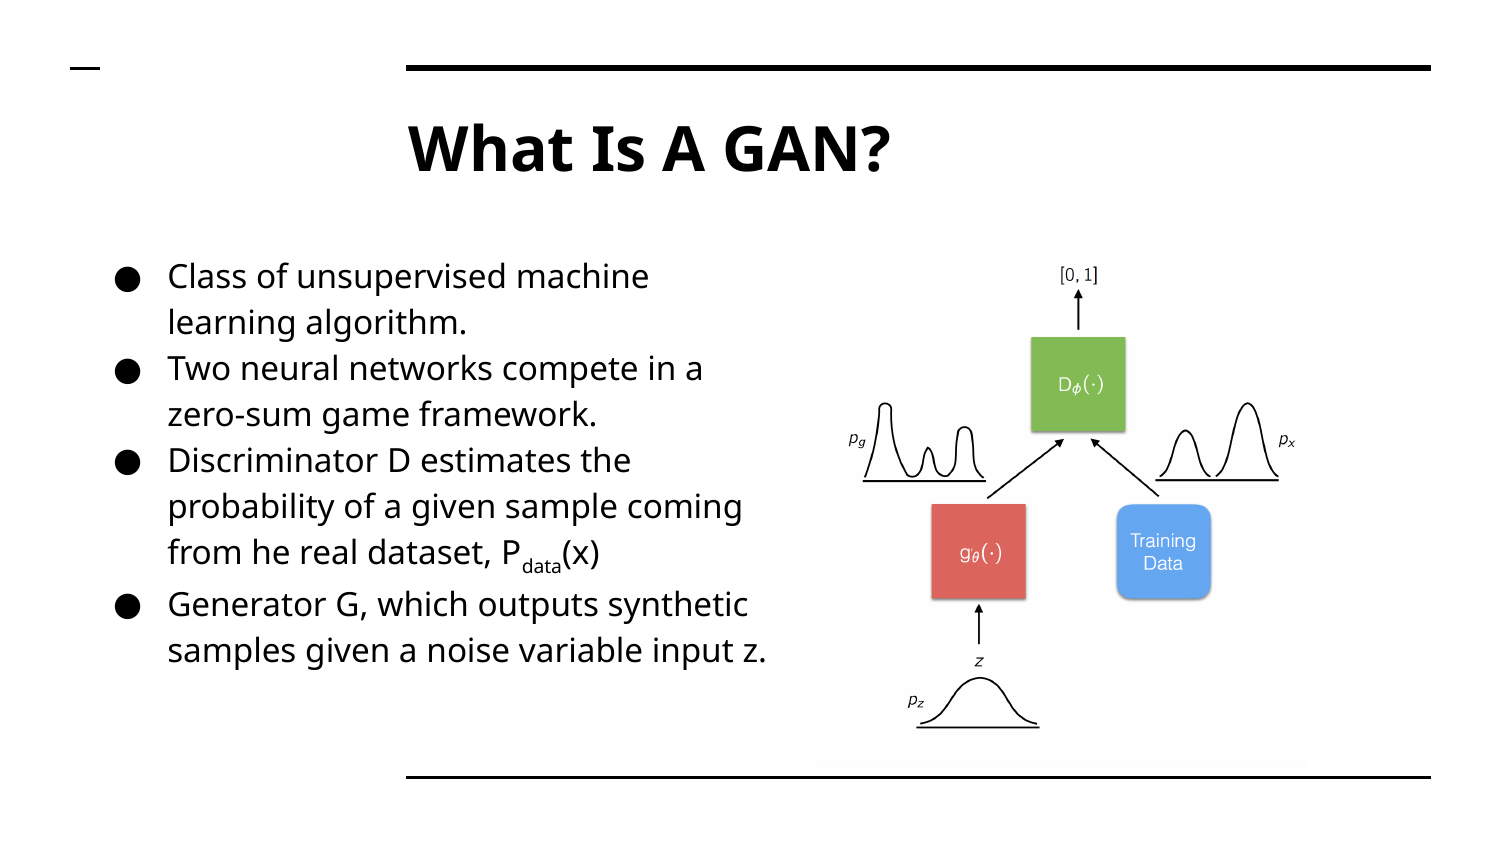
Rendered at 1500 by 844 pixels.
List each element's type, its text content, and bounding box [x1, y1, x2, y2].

picture [815, 224, 1309, 767]
text_box Class of unsupervised machine learning algorithm. Two neural networks compete in a zero-sum game framework. Discriminator D estimates the probability of a given sample coming from he real dataset, Pdata(x) Generator G, which outputs synthetic samples given a noise variable input z. [77, 234, 789, 610]
title What Is A GAN? [393, 94, 1431, 199]
